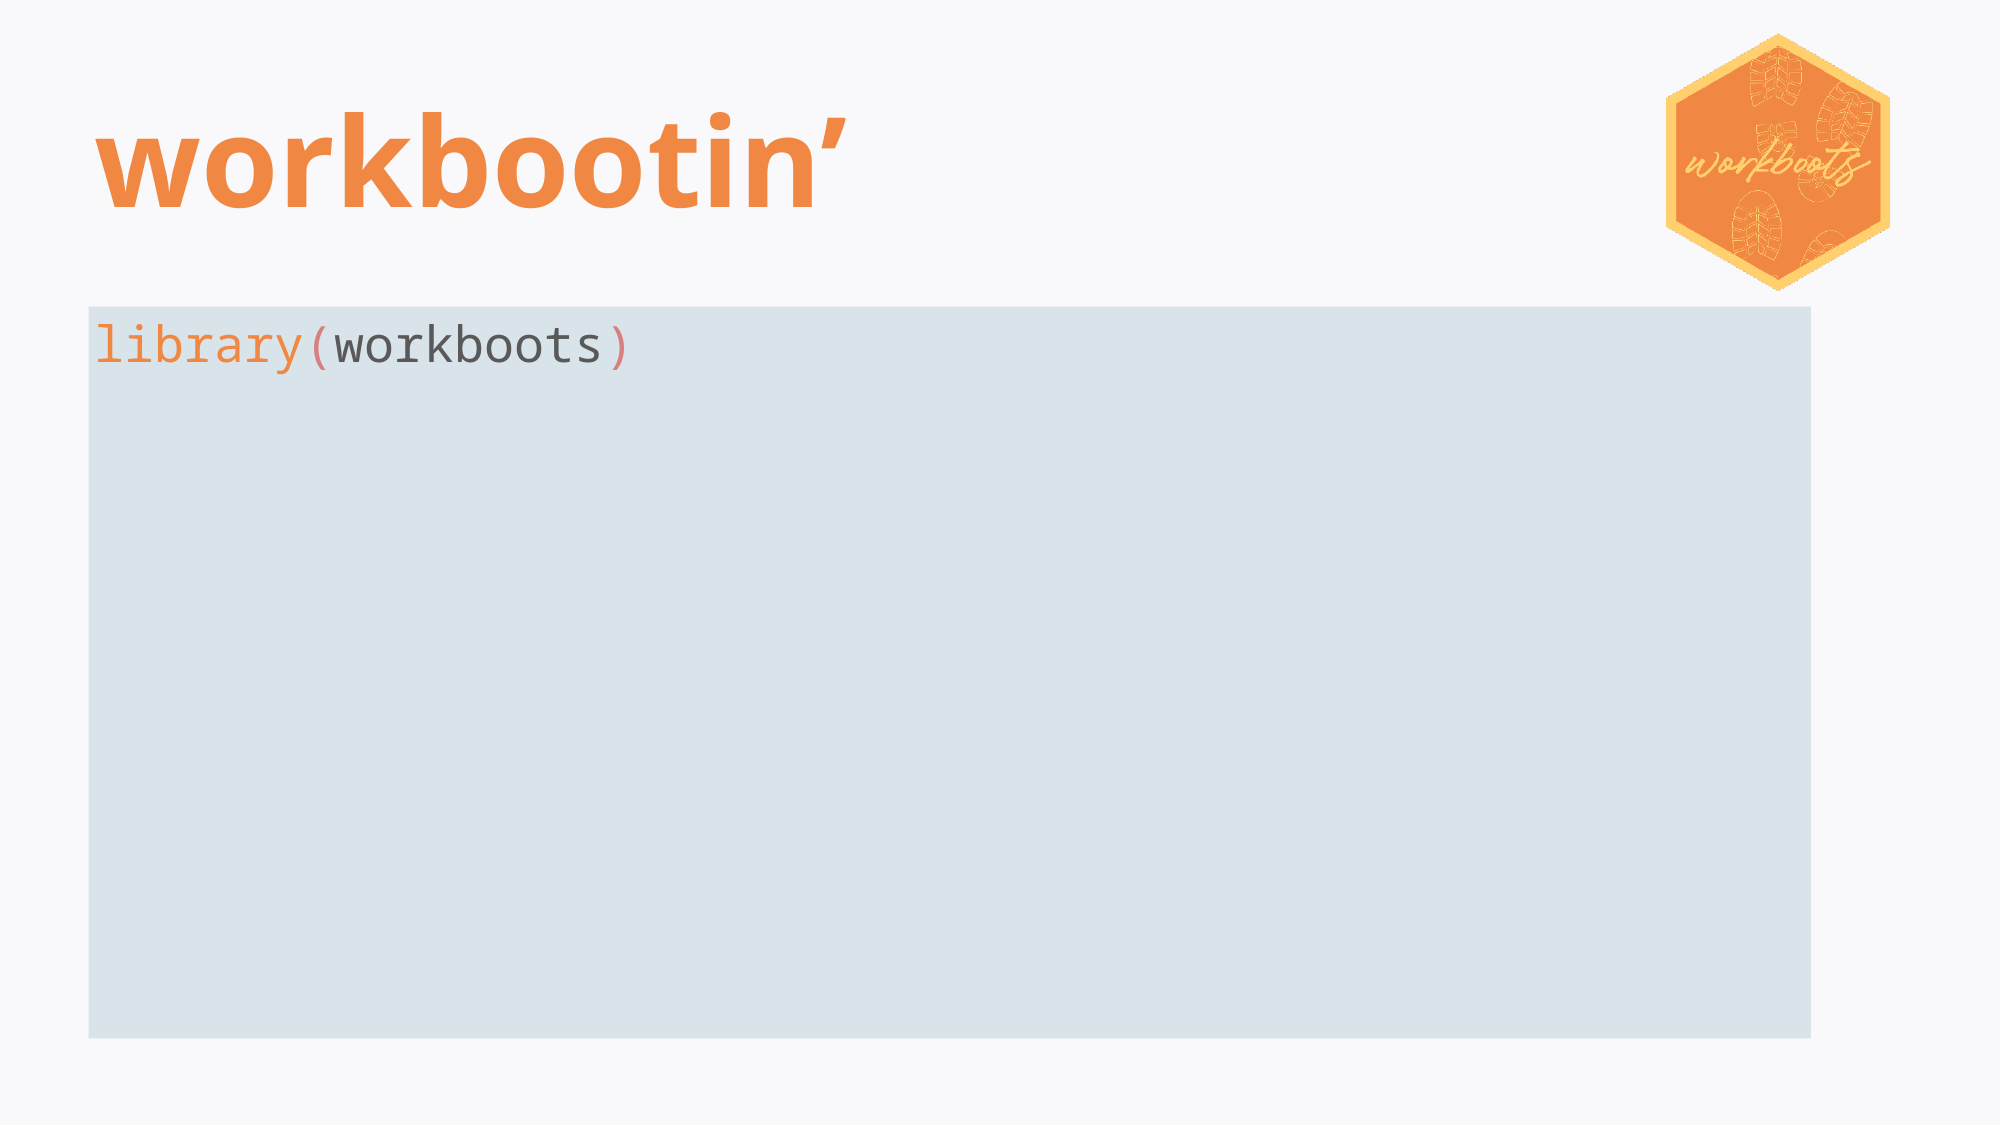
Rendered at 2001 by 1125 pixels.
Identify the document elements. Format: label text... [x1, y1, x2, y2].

text_box workbootin’ [88, 76, 1293, 239]
text_box library(workboots) [88, 306, 1811, 1039]
picture [1666, 33, 1890, 291]
